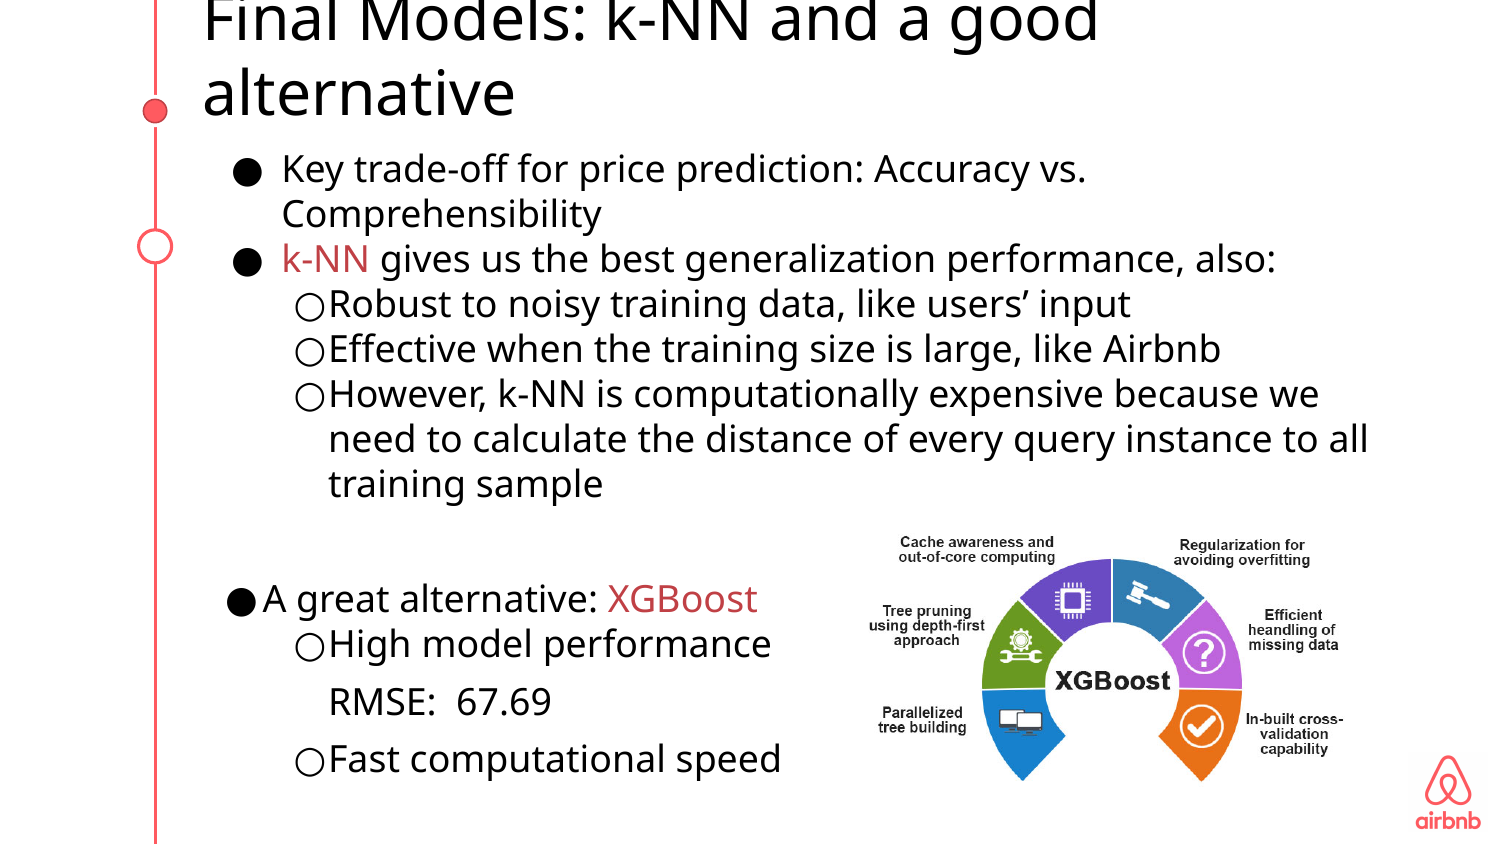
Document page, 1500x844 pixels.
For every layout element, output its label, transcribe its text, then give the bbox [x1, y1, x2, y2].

title Final Models: k-NN and a good alternative [187, 86, 1428, 144]
list Key trade-off for price prediction: Accuracy vs. Comprehensibility k-NN gives us the best generalization performance, also: Robust to noisy training data, like users’ input Effective when the training size is large, like Airbnb However, k-NN is computationally expensive because we need to calculate the distance of every query instance to all training sample A great alternative: XGBoost High model performance RMSE: 67.69 Fast computational speed [191, 130, 1388, 795]
picture [850, 515, 1373, 800]
picture [1408, 752, 1488, 832]
